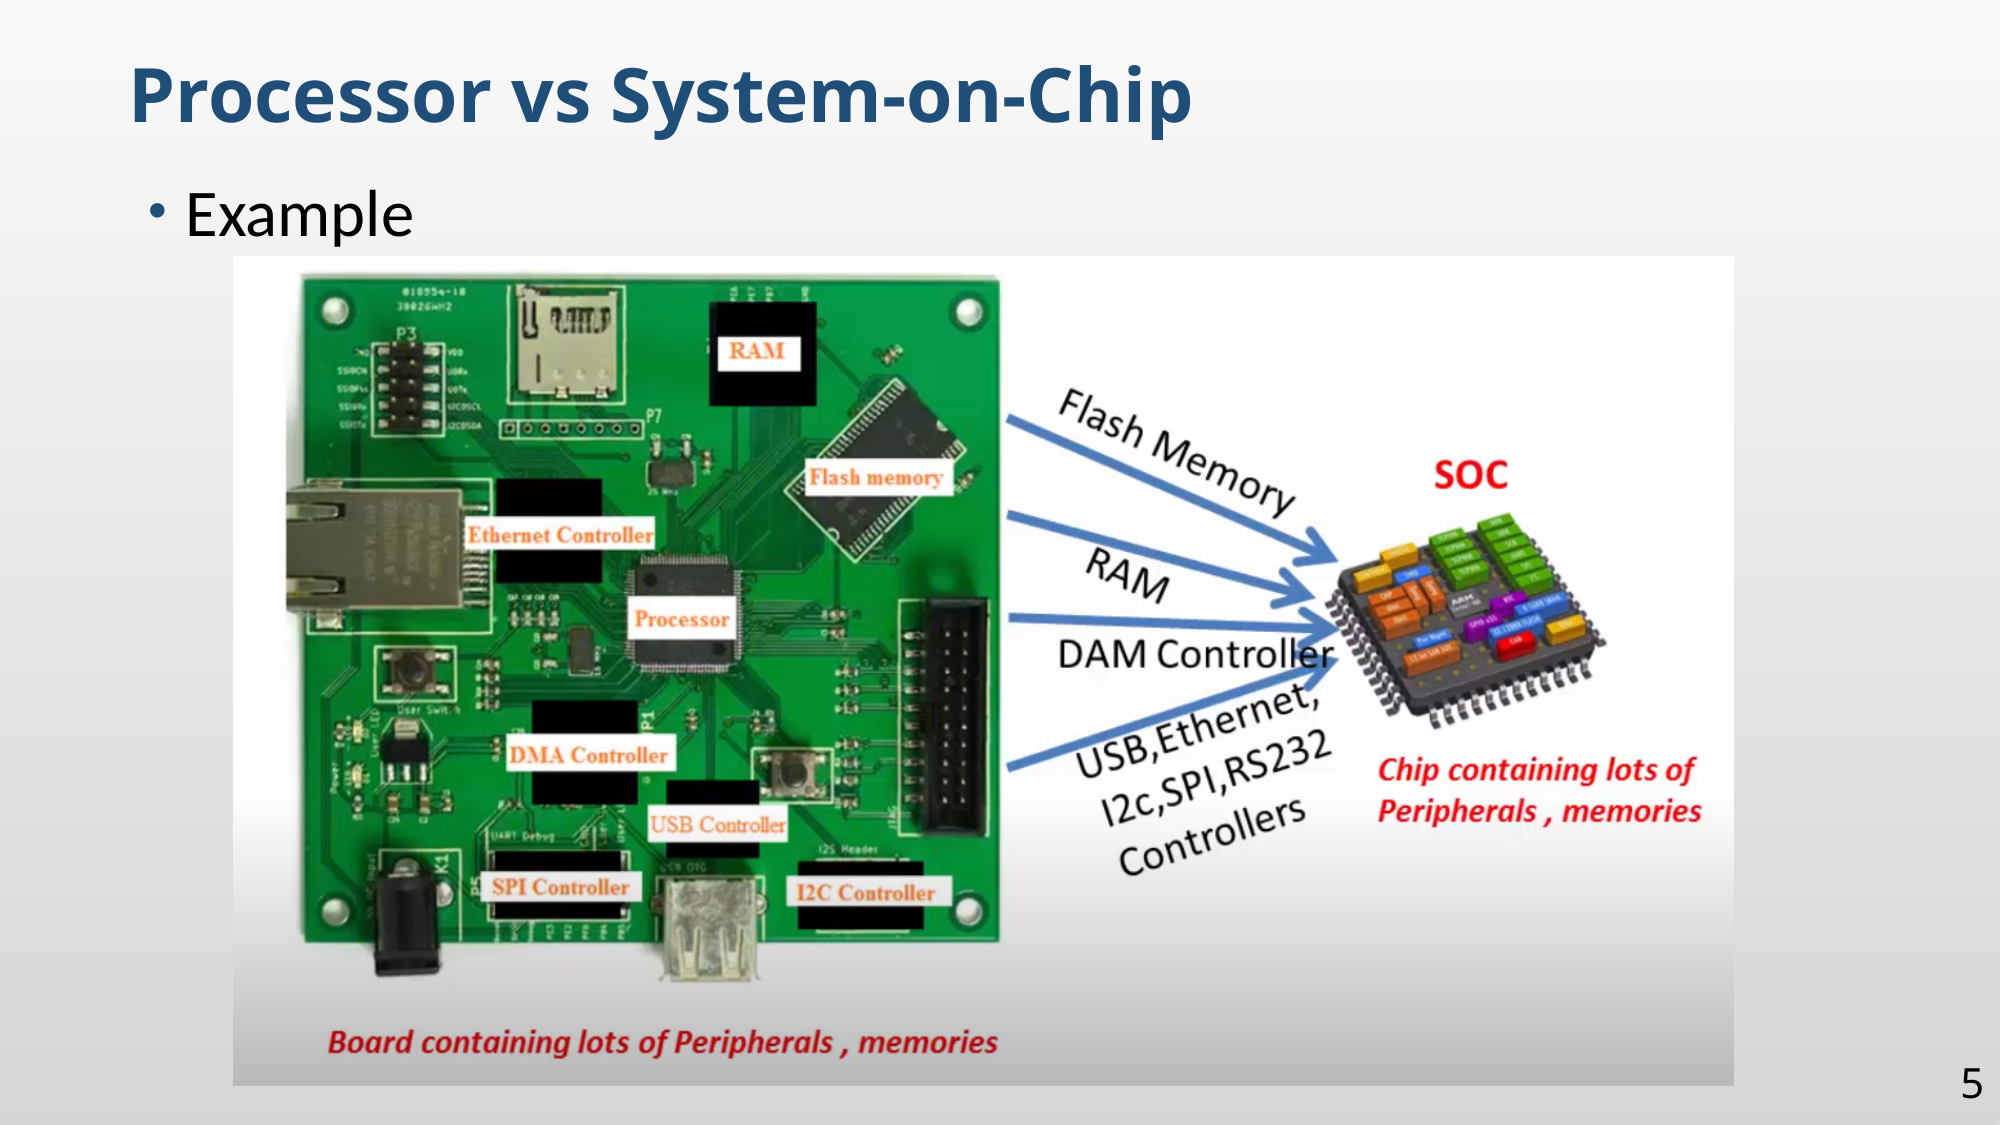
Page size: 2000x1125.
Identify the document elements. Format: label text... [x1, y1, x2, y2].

text_box Processor vs System-on-Chip [113, 30, 1810, 147]
picture [233, 256, 1734, 1086]
text_box 5 [1811, 1070, 2000, 1101]
list Example [125, 146, 1922, 1076]
